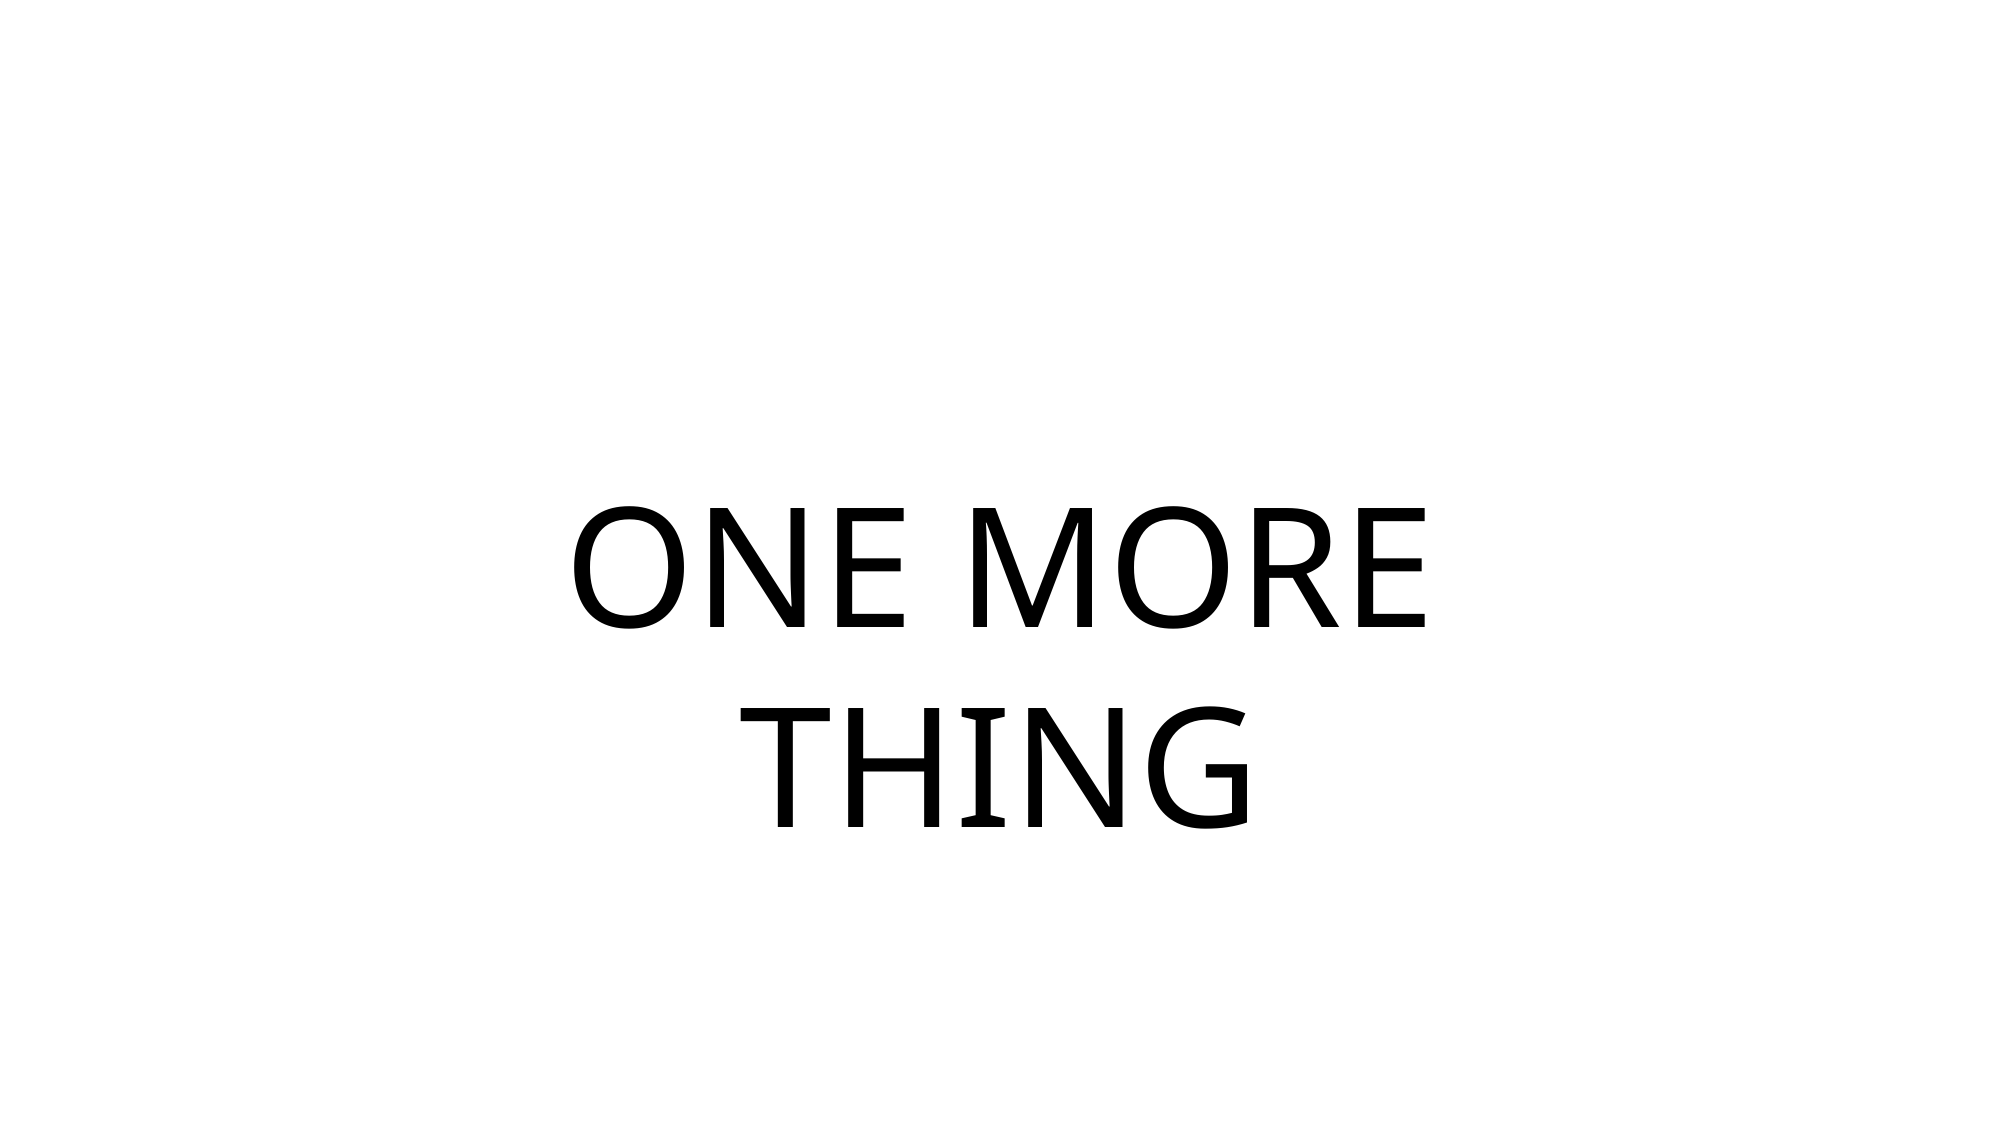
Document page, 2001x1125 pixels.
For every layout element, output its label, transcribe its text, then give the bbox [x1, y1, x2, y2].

text_box ONE MORE THING [409, 453, 1591, 869]
